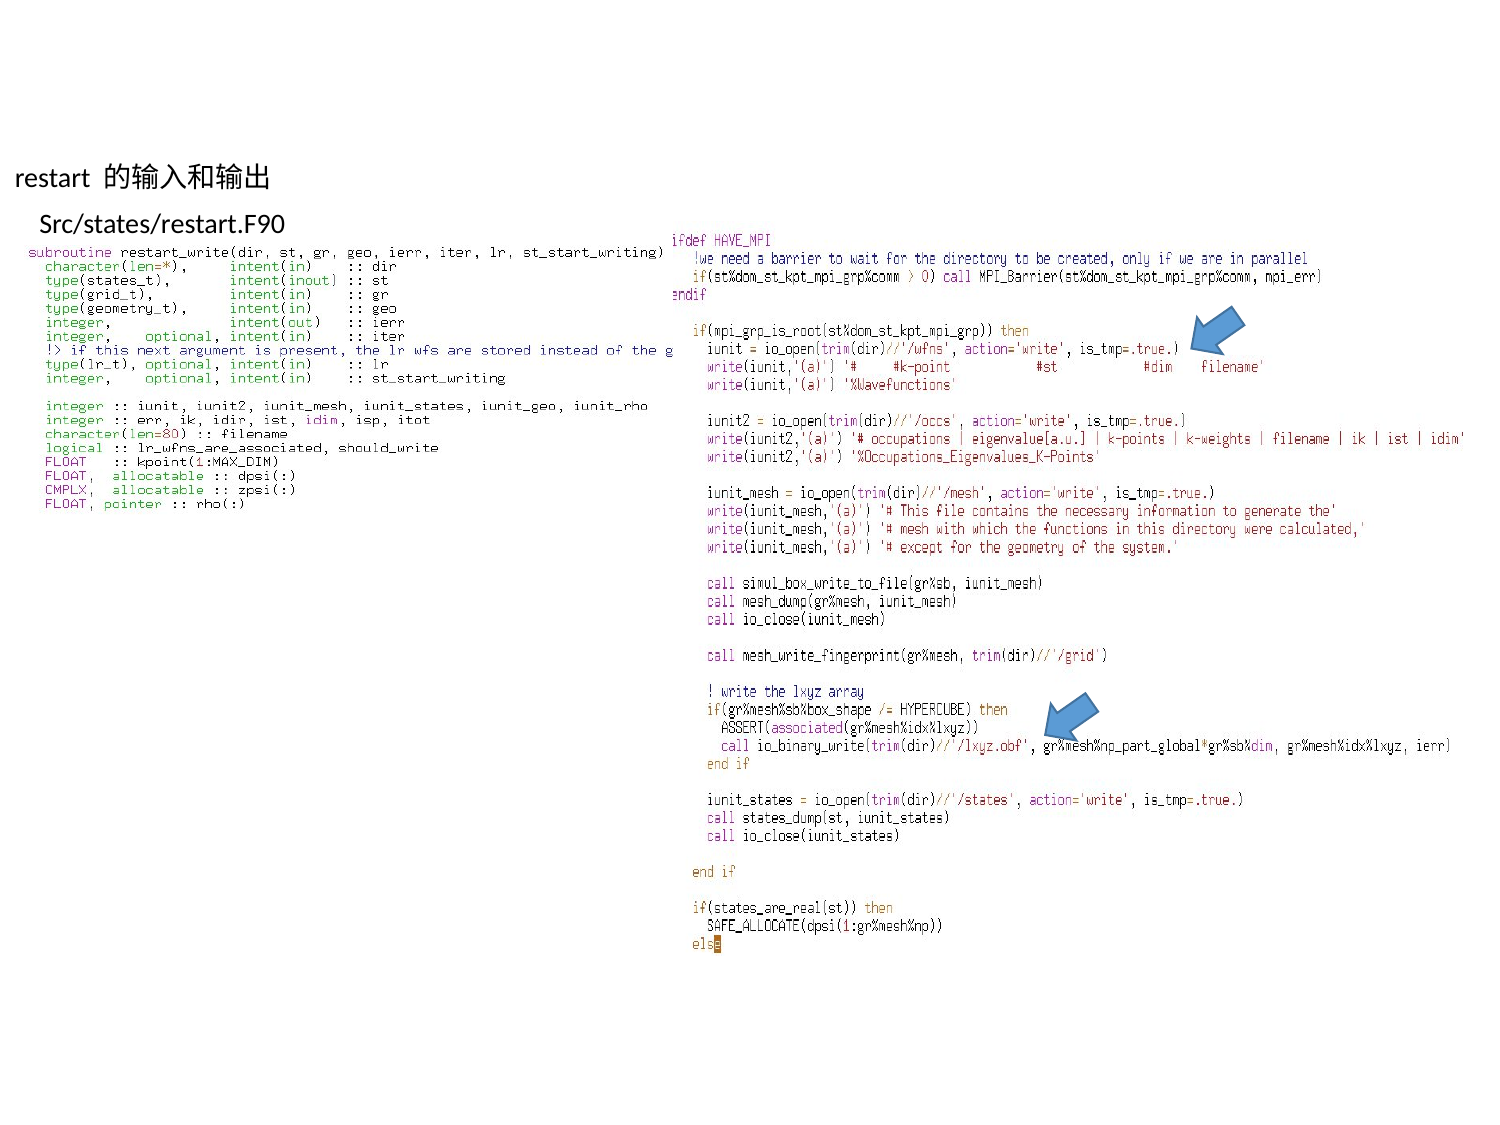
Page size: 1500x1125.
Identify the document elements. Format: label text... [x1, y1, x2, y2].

text_box Src/states/restart.F90 [24, 198, 674, 245]
text_box restart 的输入和输出 [0, 151, 1084, 201]
picture [24, 221, 1464, 956]
